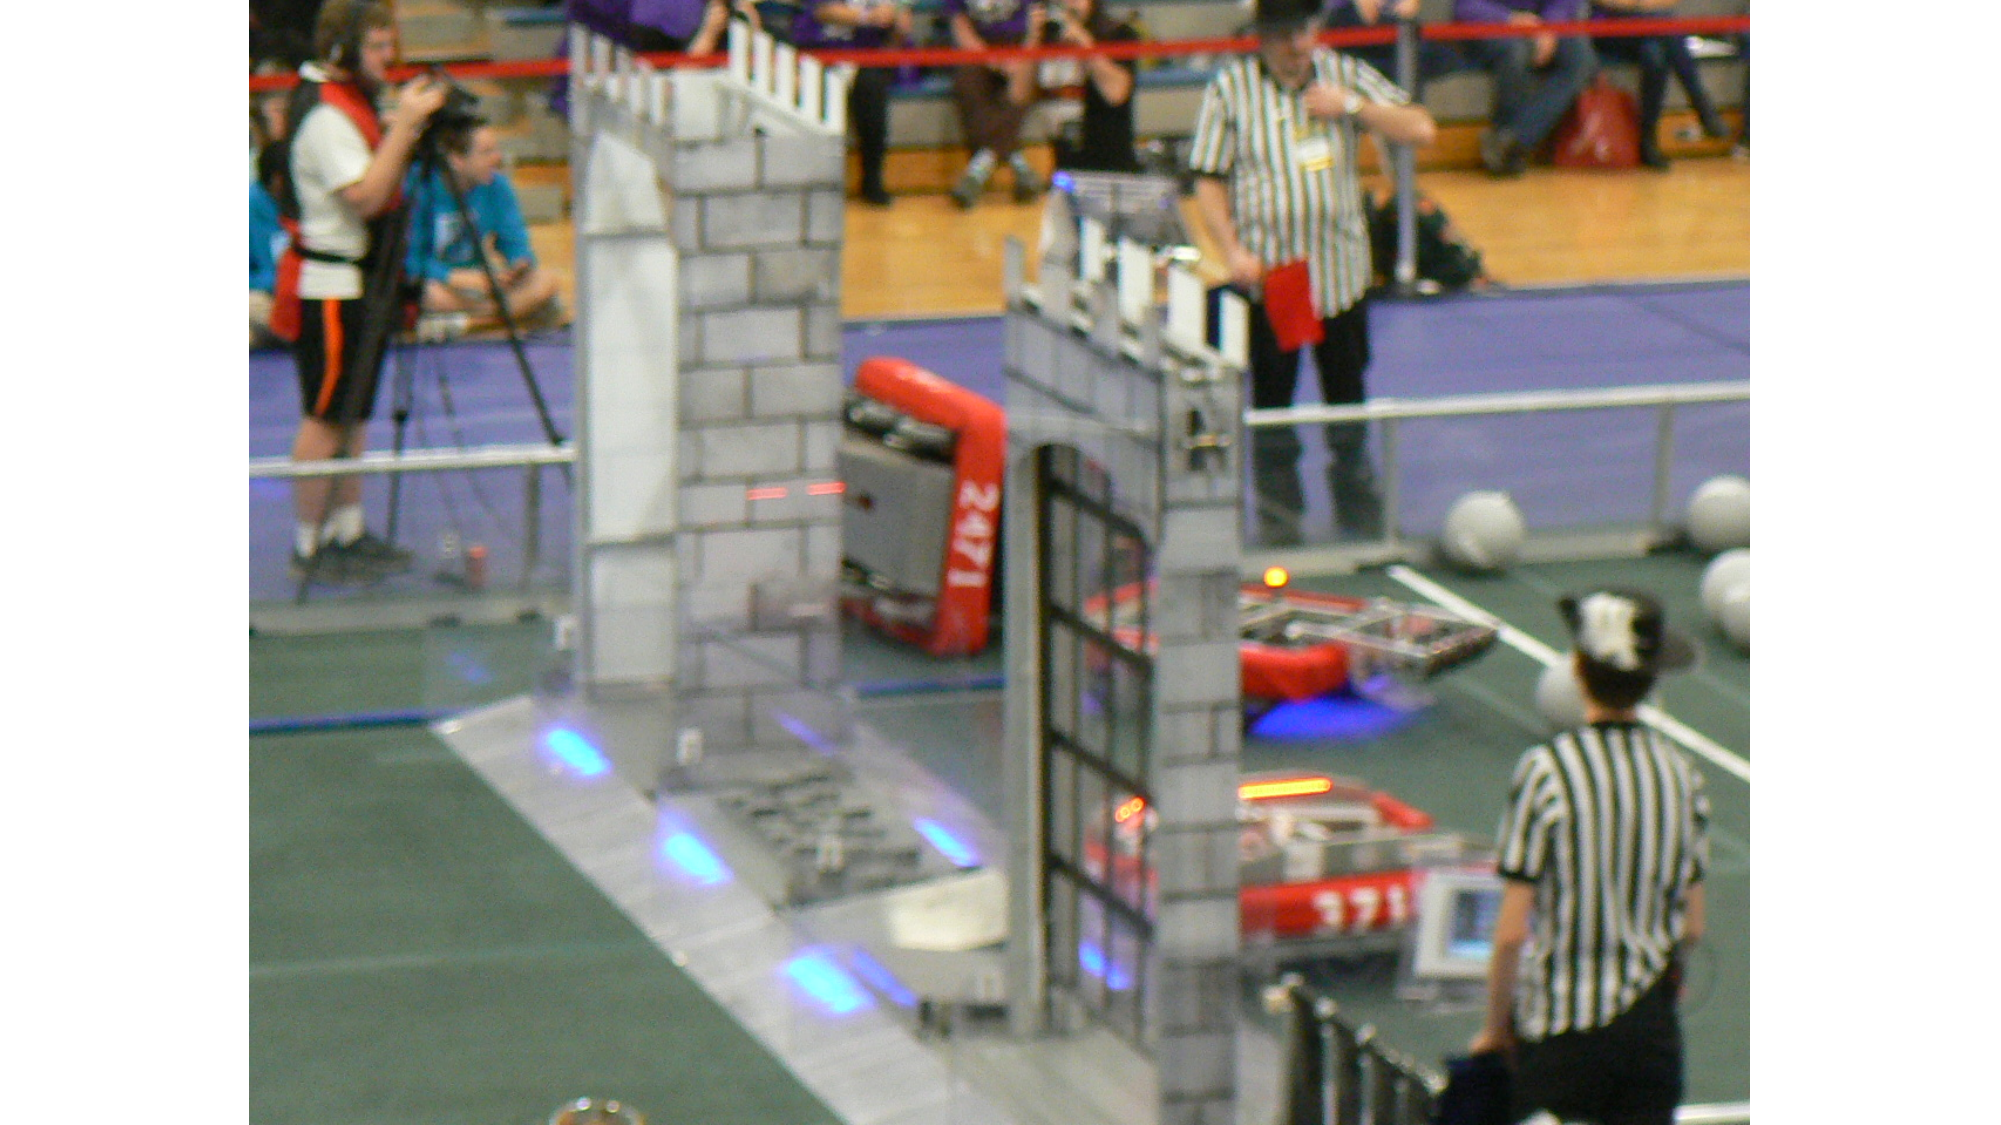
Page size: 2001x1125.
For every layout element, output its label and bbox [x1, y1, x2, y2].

picture [249, 225, 257, 234]
picture [249, 0, 1750, 1125]
